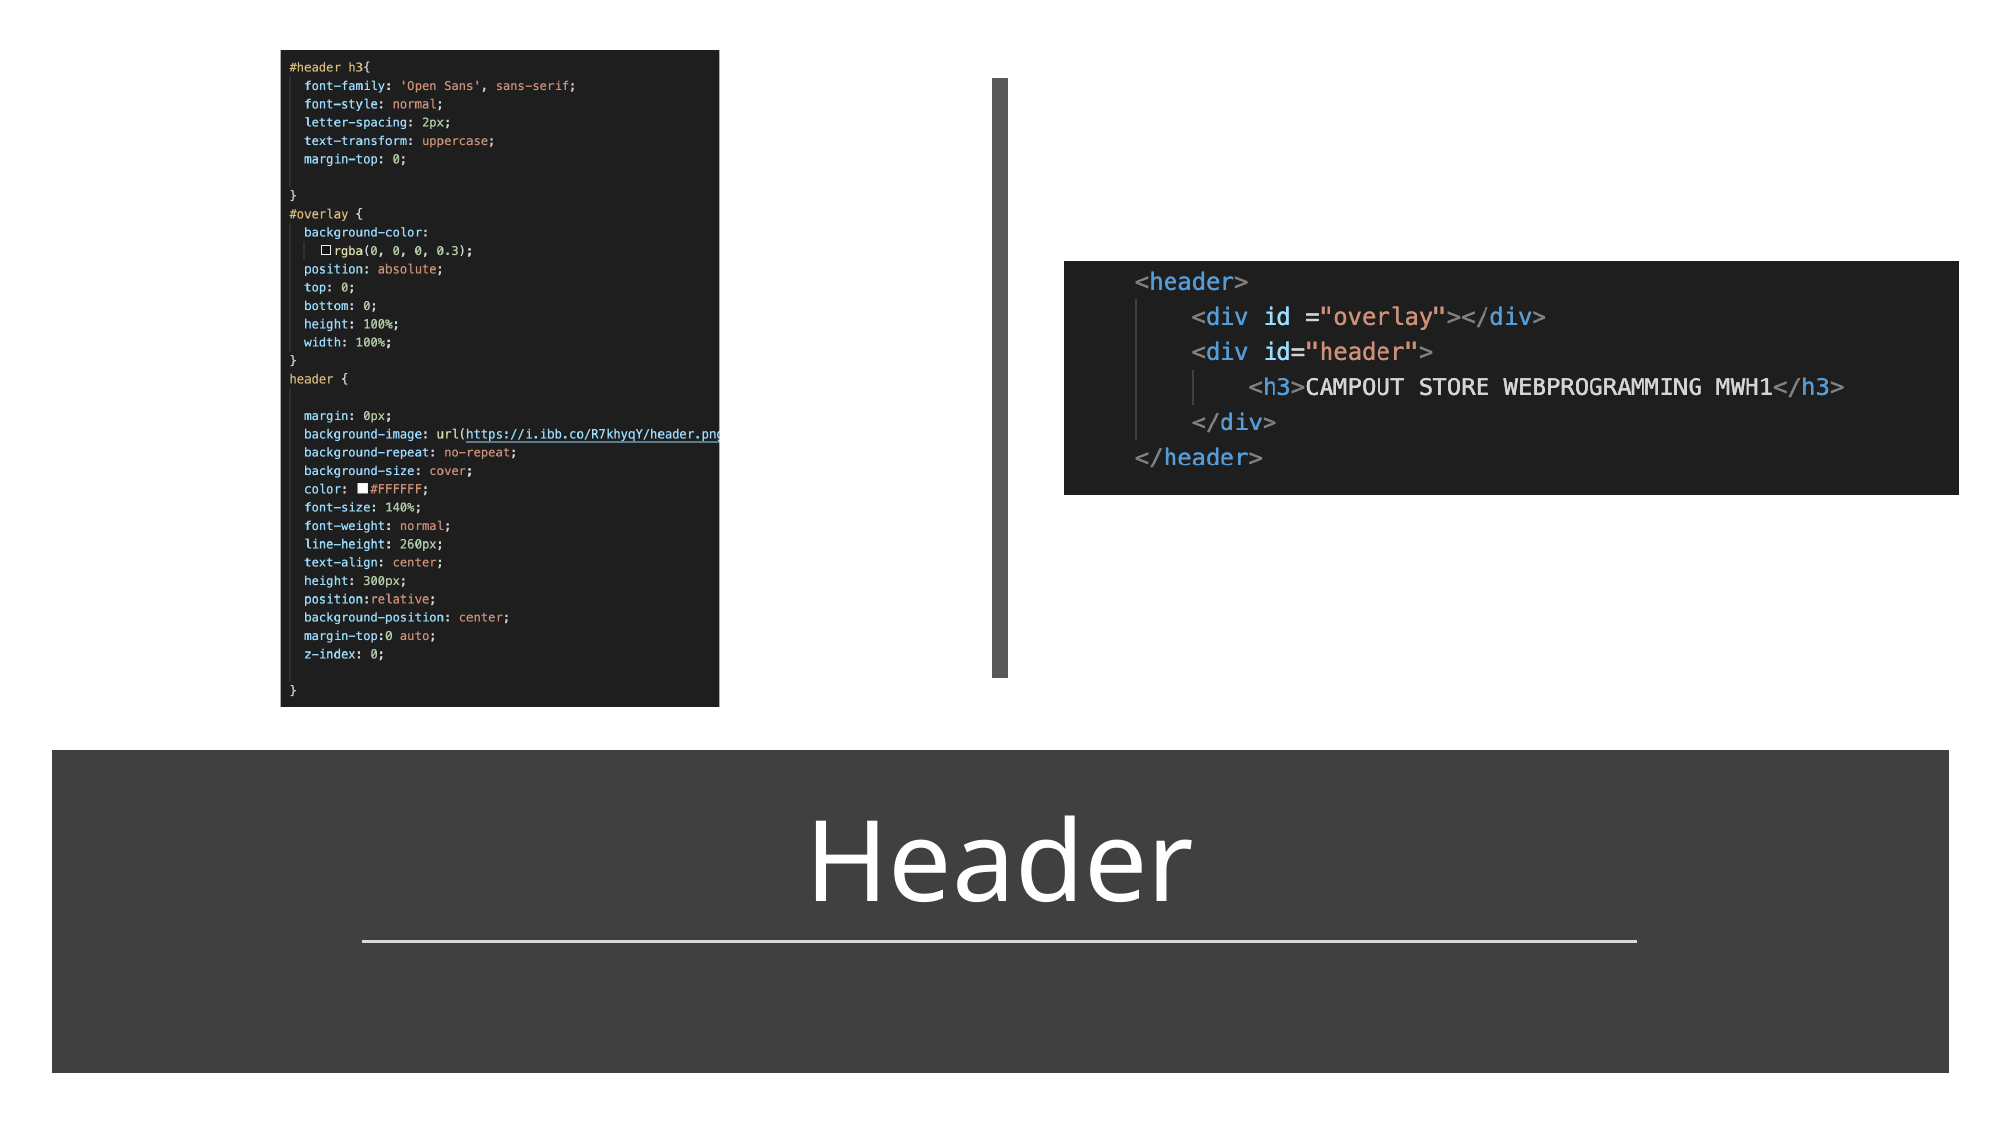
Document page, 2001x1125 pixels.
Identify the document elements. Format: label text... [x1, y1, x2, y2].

title Header [86, 780, 1914, 933]
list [280, 50, 720, 707]
text_box [61, 759, 1939, 1064]
picture [1064, 261, 1960, 495]
